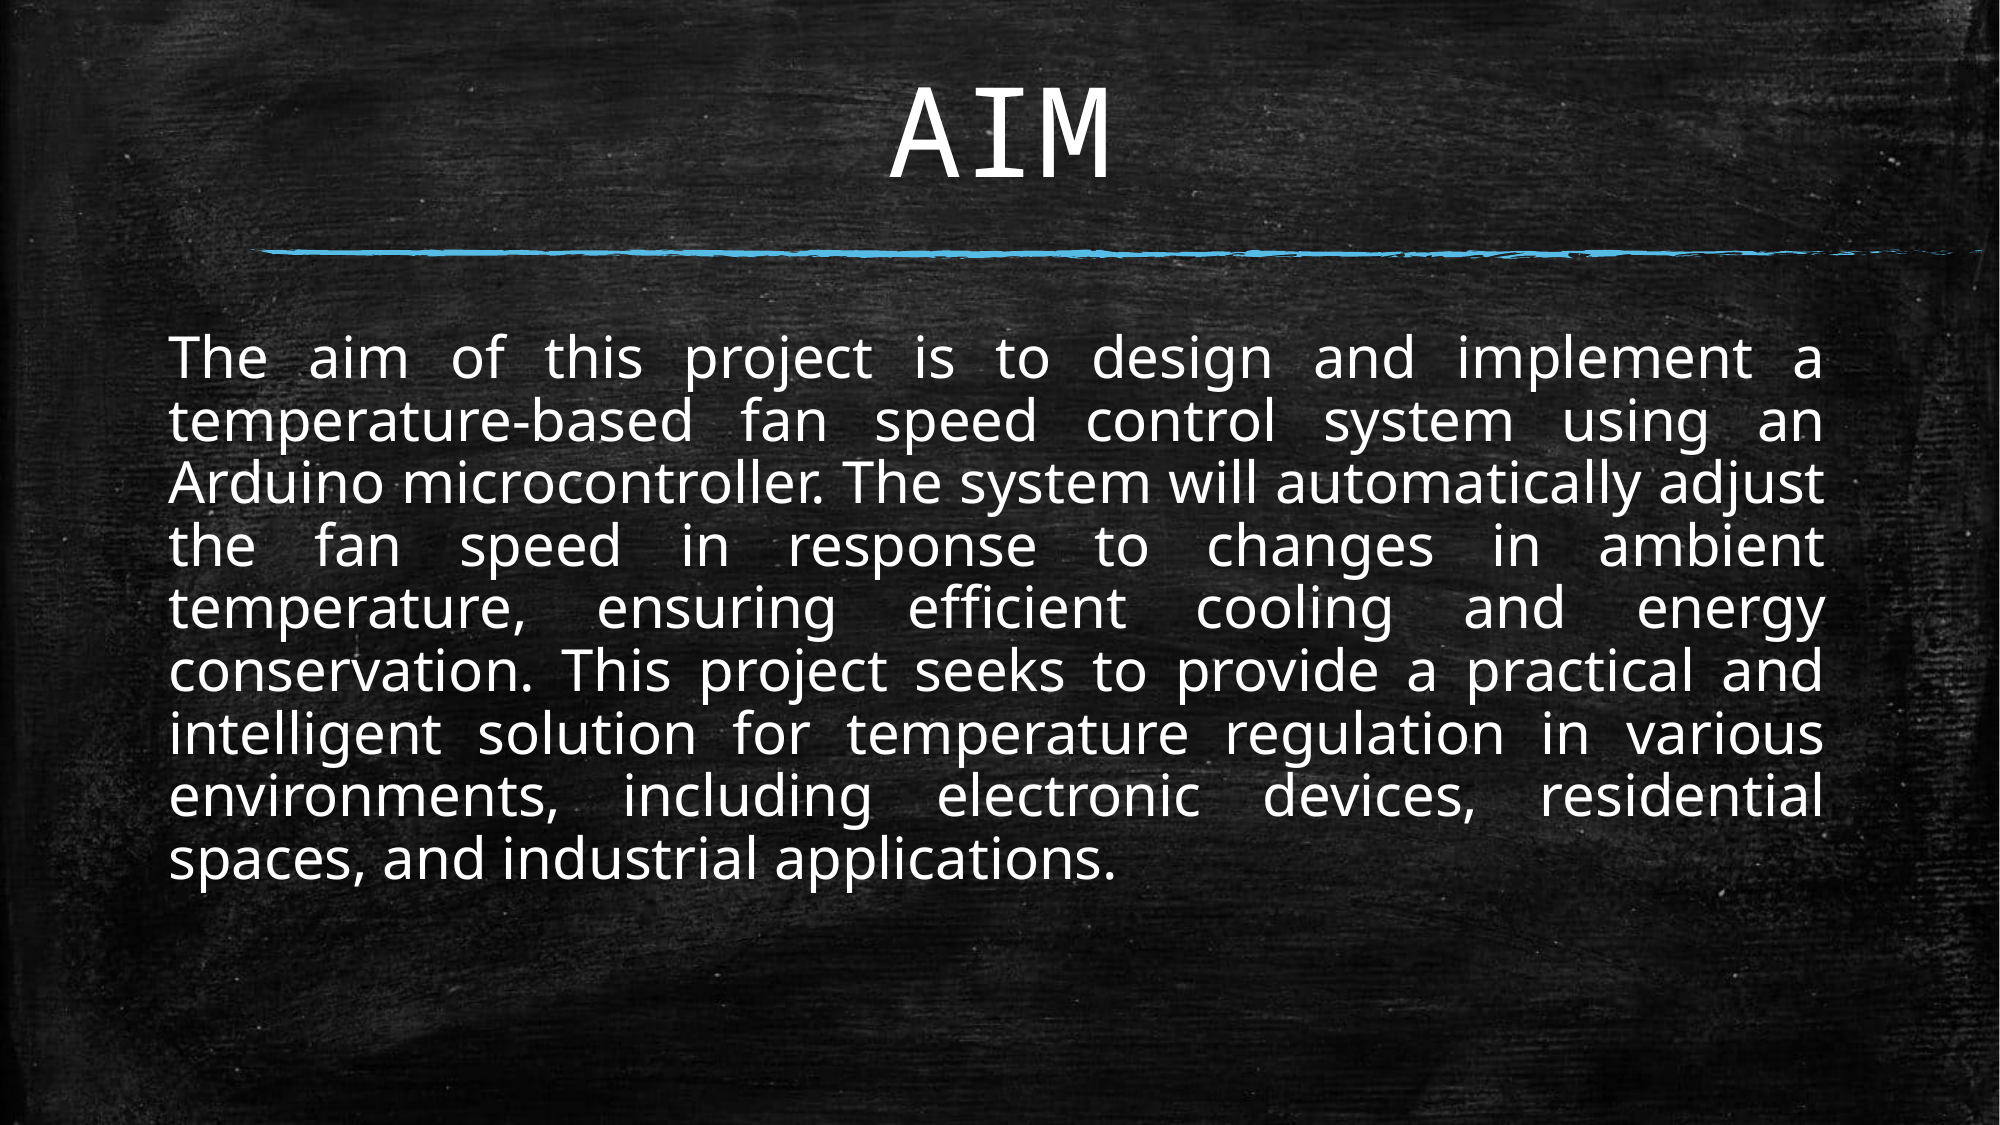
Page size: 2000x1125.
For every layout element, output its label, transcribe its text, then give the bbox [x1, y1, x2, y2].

list The aim of this project is to design and implement a temperature-based fan speed control system using an Arduino microcontroller. The system will automatically adjust the fan speed in response to changes in ambient temperature, ensuring efficient cooling and energy conservation. This project seeks to provide a practical and intelligent solution for temperature regulation in various environments, including electronic devices, residential spaces, and industrial applications. [153, 320, 1842, 903]
title AIM [249, 45, 1750, 213]
